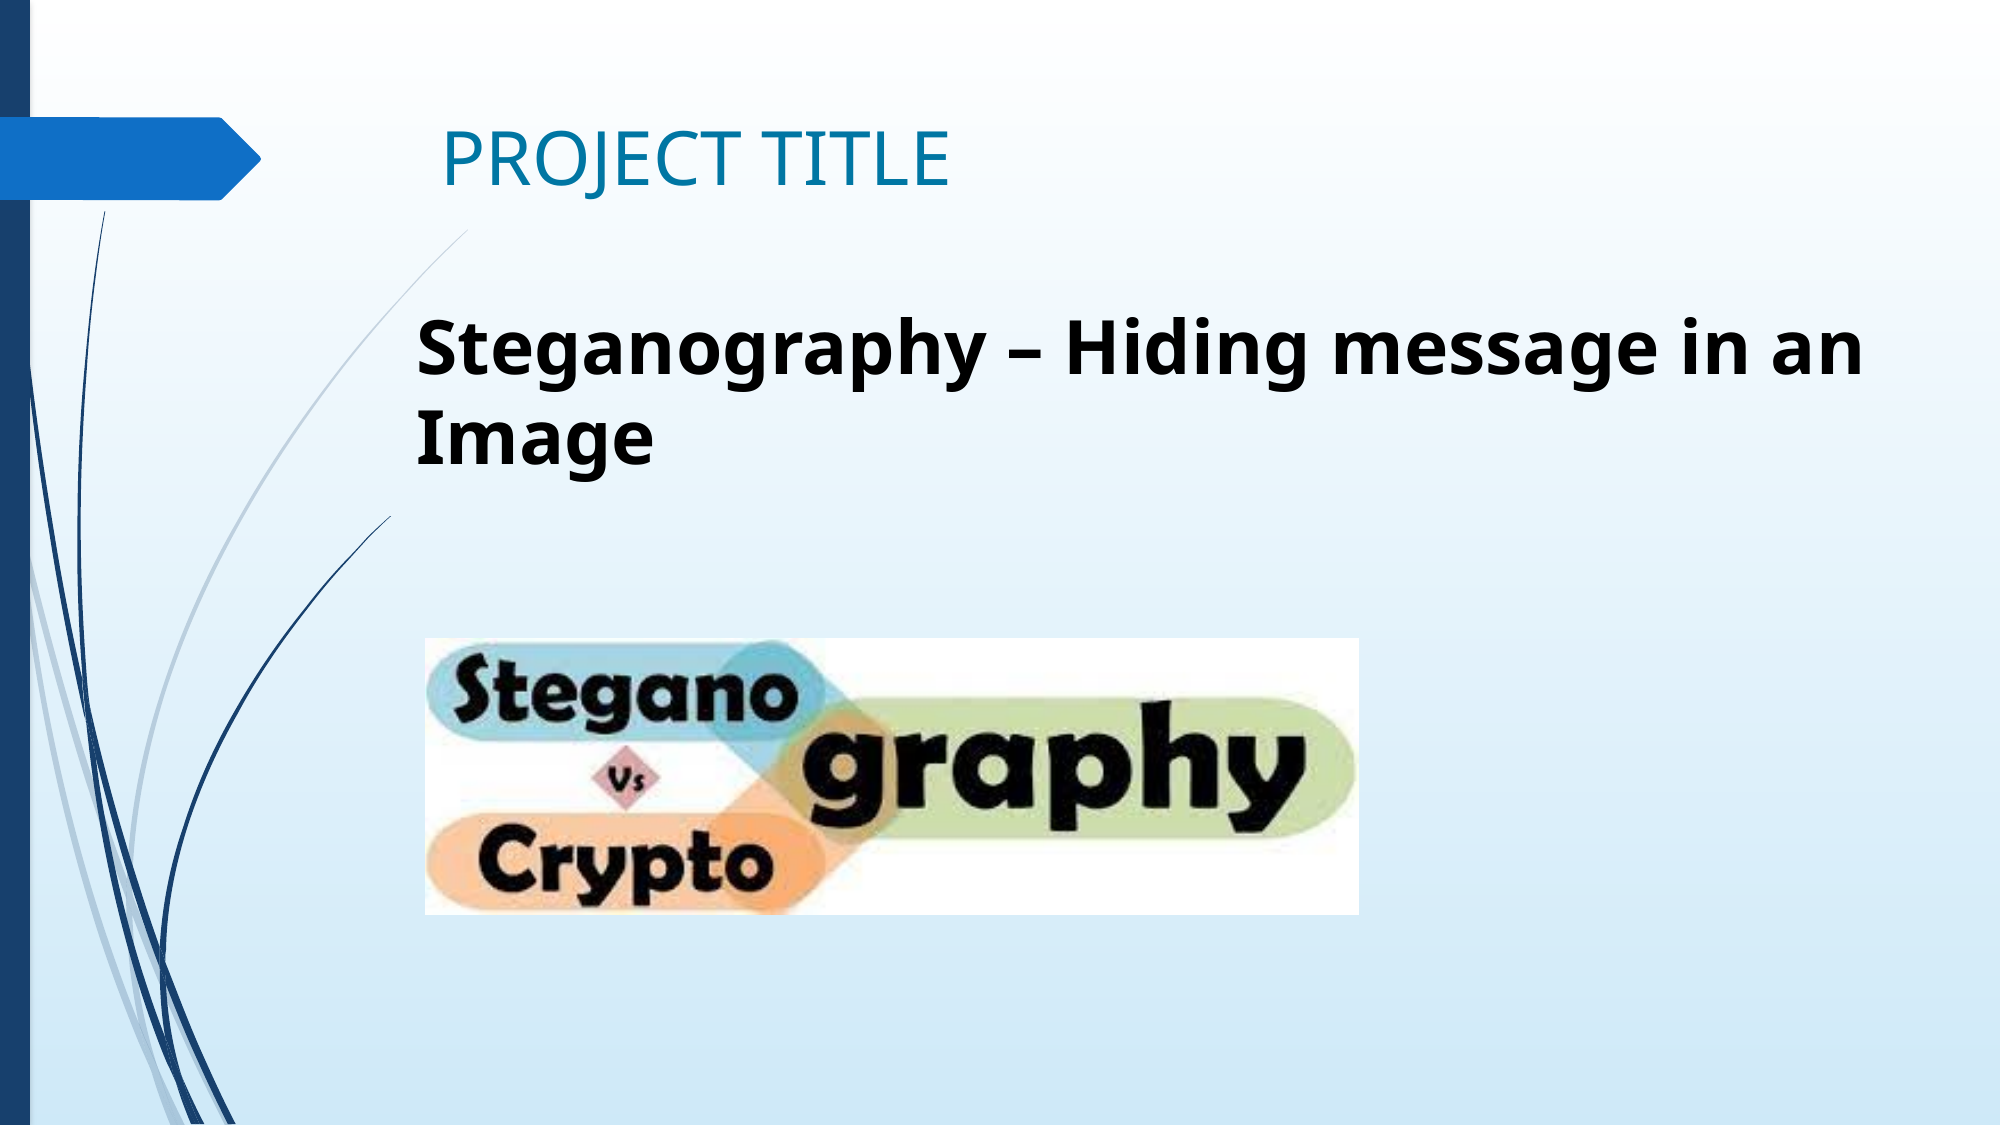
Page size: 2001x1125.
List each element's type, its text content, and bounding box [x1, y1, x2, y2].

text_box Steganography – Hiding message in an Image [401, 292, 1912, 488]
title PROJECT TITLE [425, 102, 1888, 292]
picture [425, 638, 1360, 915]
